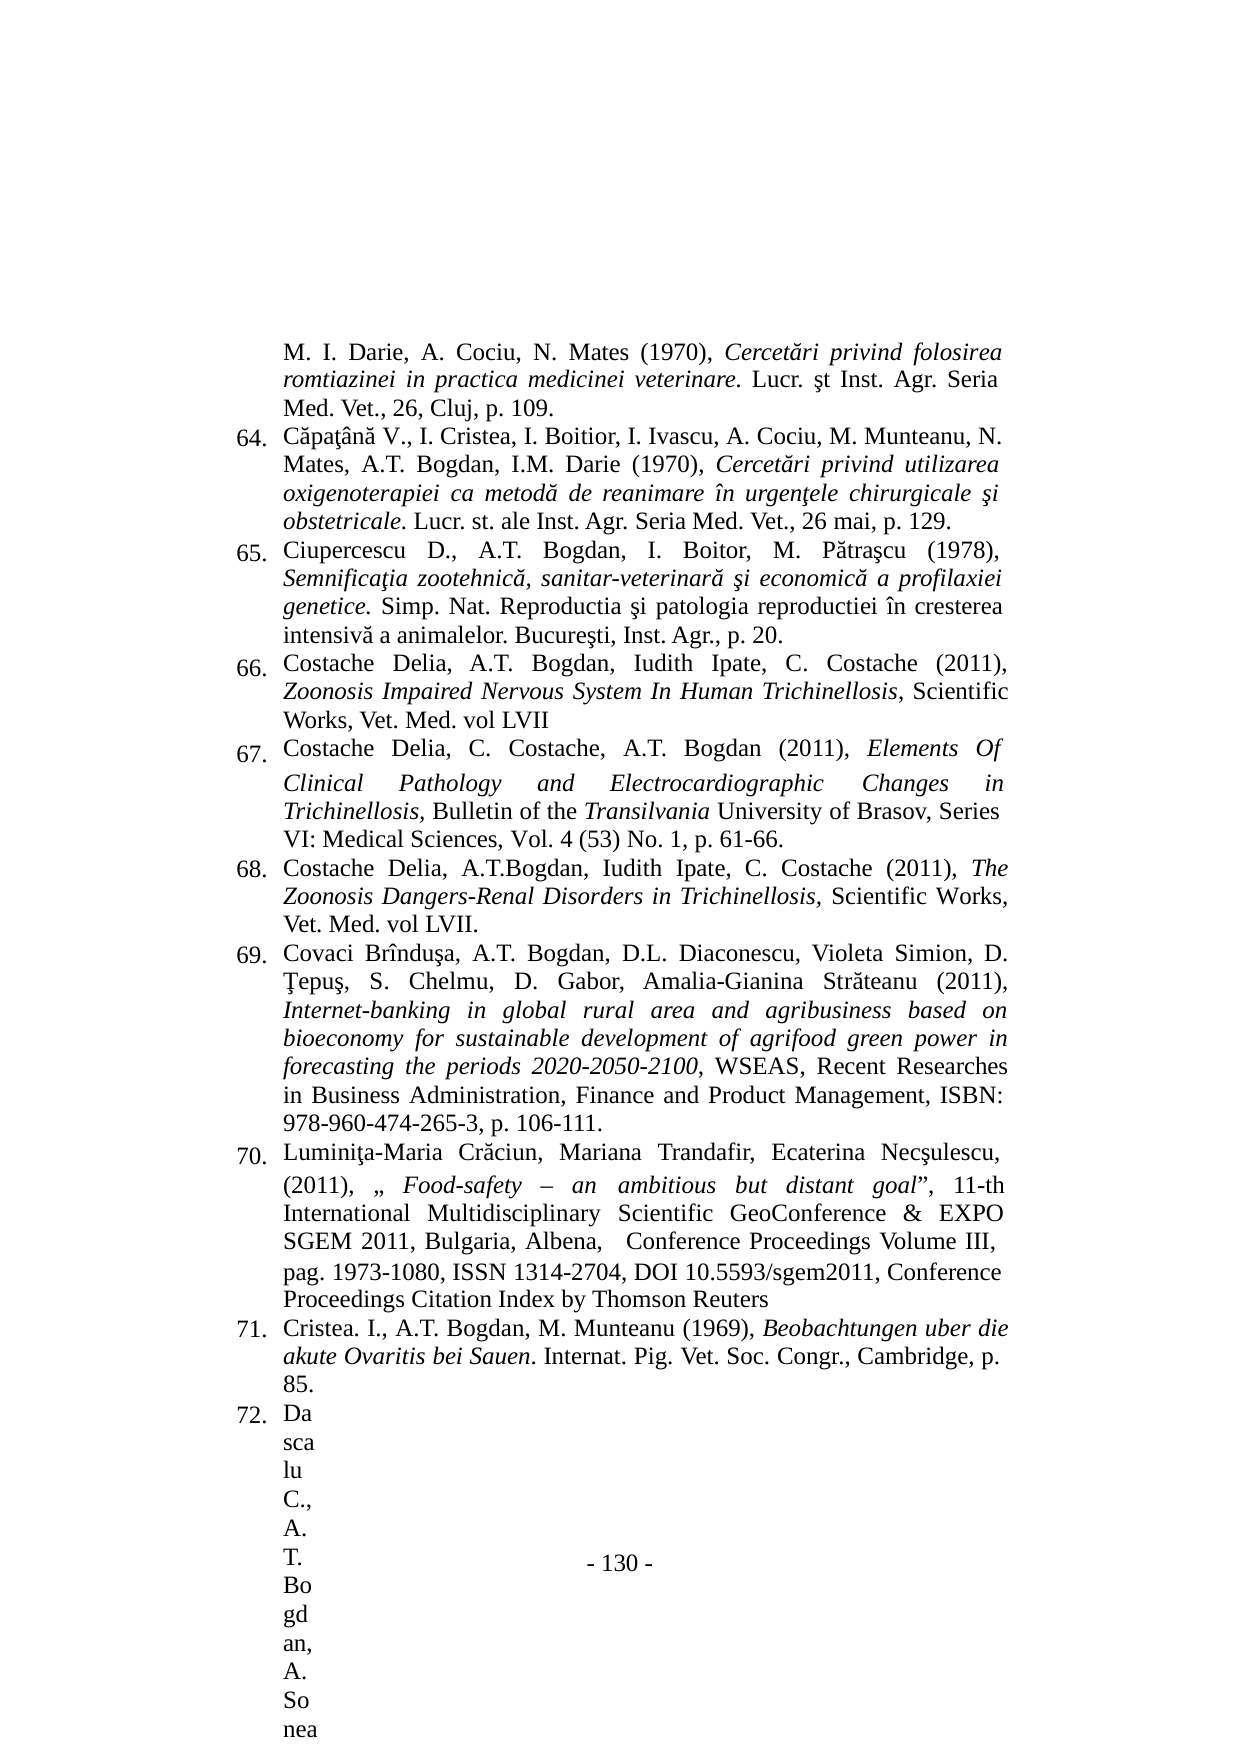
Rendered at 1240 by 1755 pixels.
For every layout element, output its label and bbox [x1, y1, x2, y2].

text_box [234, 1314, 274, 1344]
text_box [234, 739, 274, 769]
text_box [281, 337, 1011, 1517]
text_box [234, 653, 274, 683]
text_box [234, 1401, 274, 1431]
text_box [234, 941, 274, 971]
text_box [234, 423, 274, 453]
text_box [584, 1549, 660, 1579]
text_box [234, 538, 274, 568]
text_box [234, 1142, 274, 1172]
text_box [234, 854, 274, 884]
